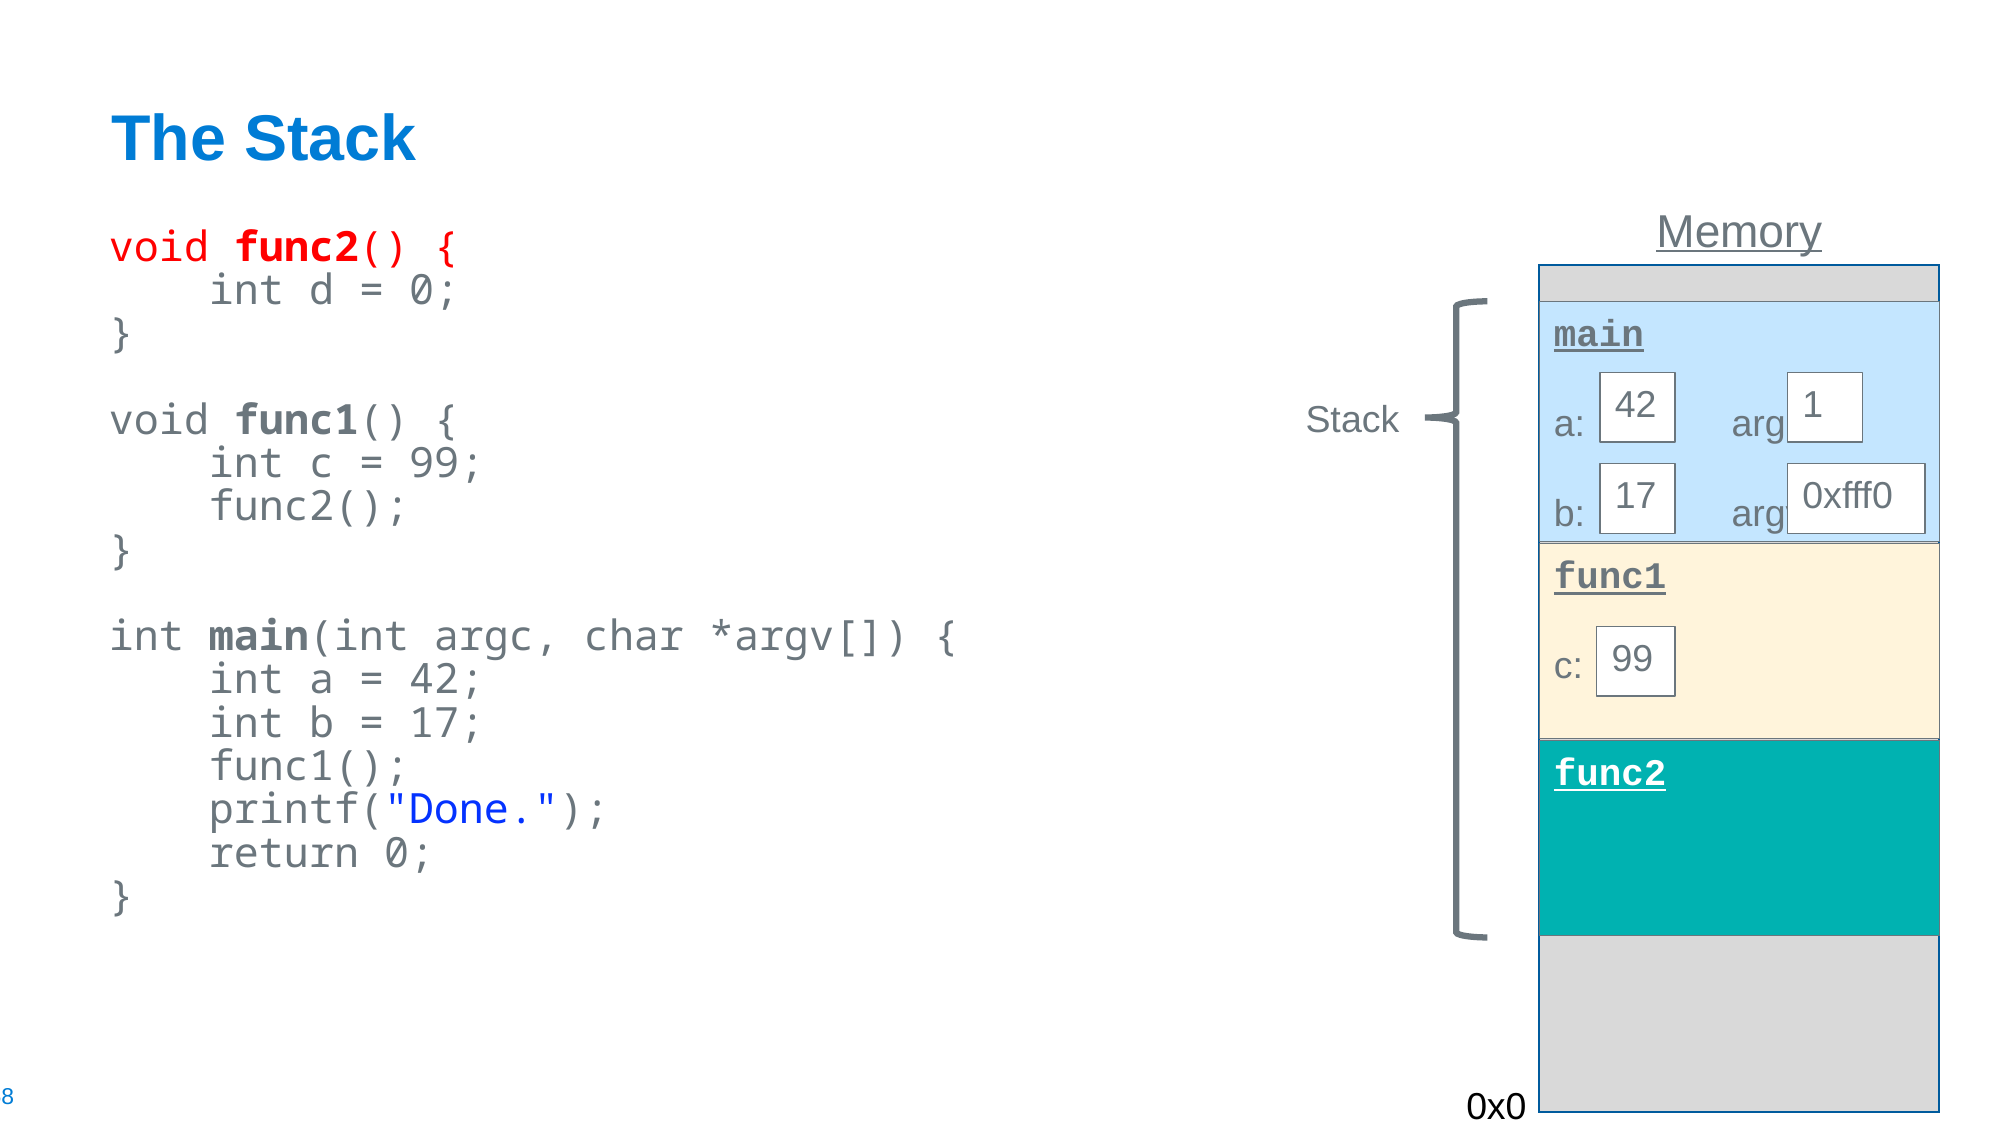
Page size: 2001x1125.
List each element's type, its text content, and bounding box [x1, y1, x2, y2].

text_box 1 [1787, 372, 1863, 443]
text_box [1424, 300, 1488, 938]
text_box 17 [1599, 463, 1675, 534]
text_box void func2() { int d = 0; } void func1() { int c = 99; func2(); } int main(int argc, char *argv[]) { int a = 42; int b = 17; func1(); printf("Done."); return 0; } [37, 225, 1025, 975]
title The Stack [96, 64, 1822, 183]
text_box main a: argc: b: argv: [1539, 301, 1940, 542]
text_box Memory [1639, 199, 1840, 264]
text_box 42 [1599, 372, 1675, 443]
text_box 0x0 [1451, 1074, 1542, 1125]
text_box func1 c: [1539, 543, 1940, 739]
text_box [1538, 264, 1940, 1113]
text_box 99 [1596, 626, 1675, 697]
text_box Stack [1290, 387, 1415, 447]
text_box 0xfff0 [1787, 463, 1925, 534]
text_box func2 [1539, 740, 1940, 936]
